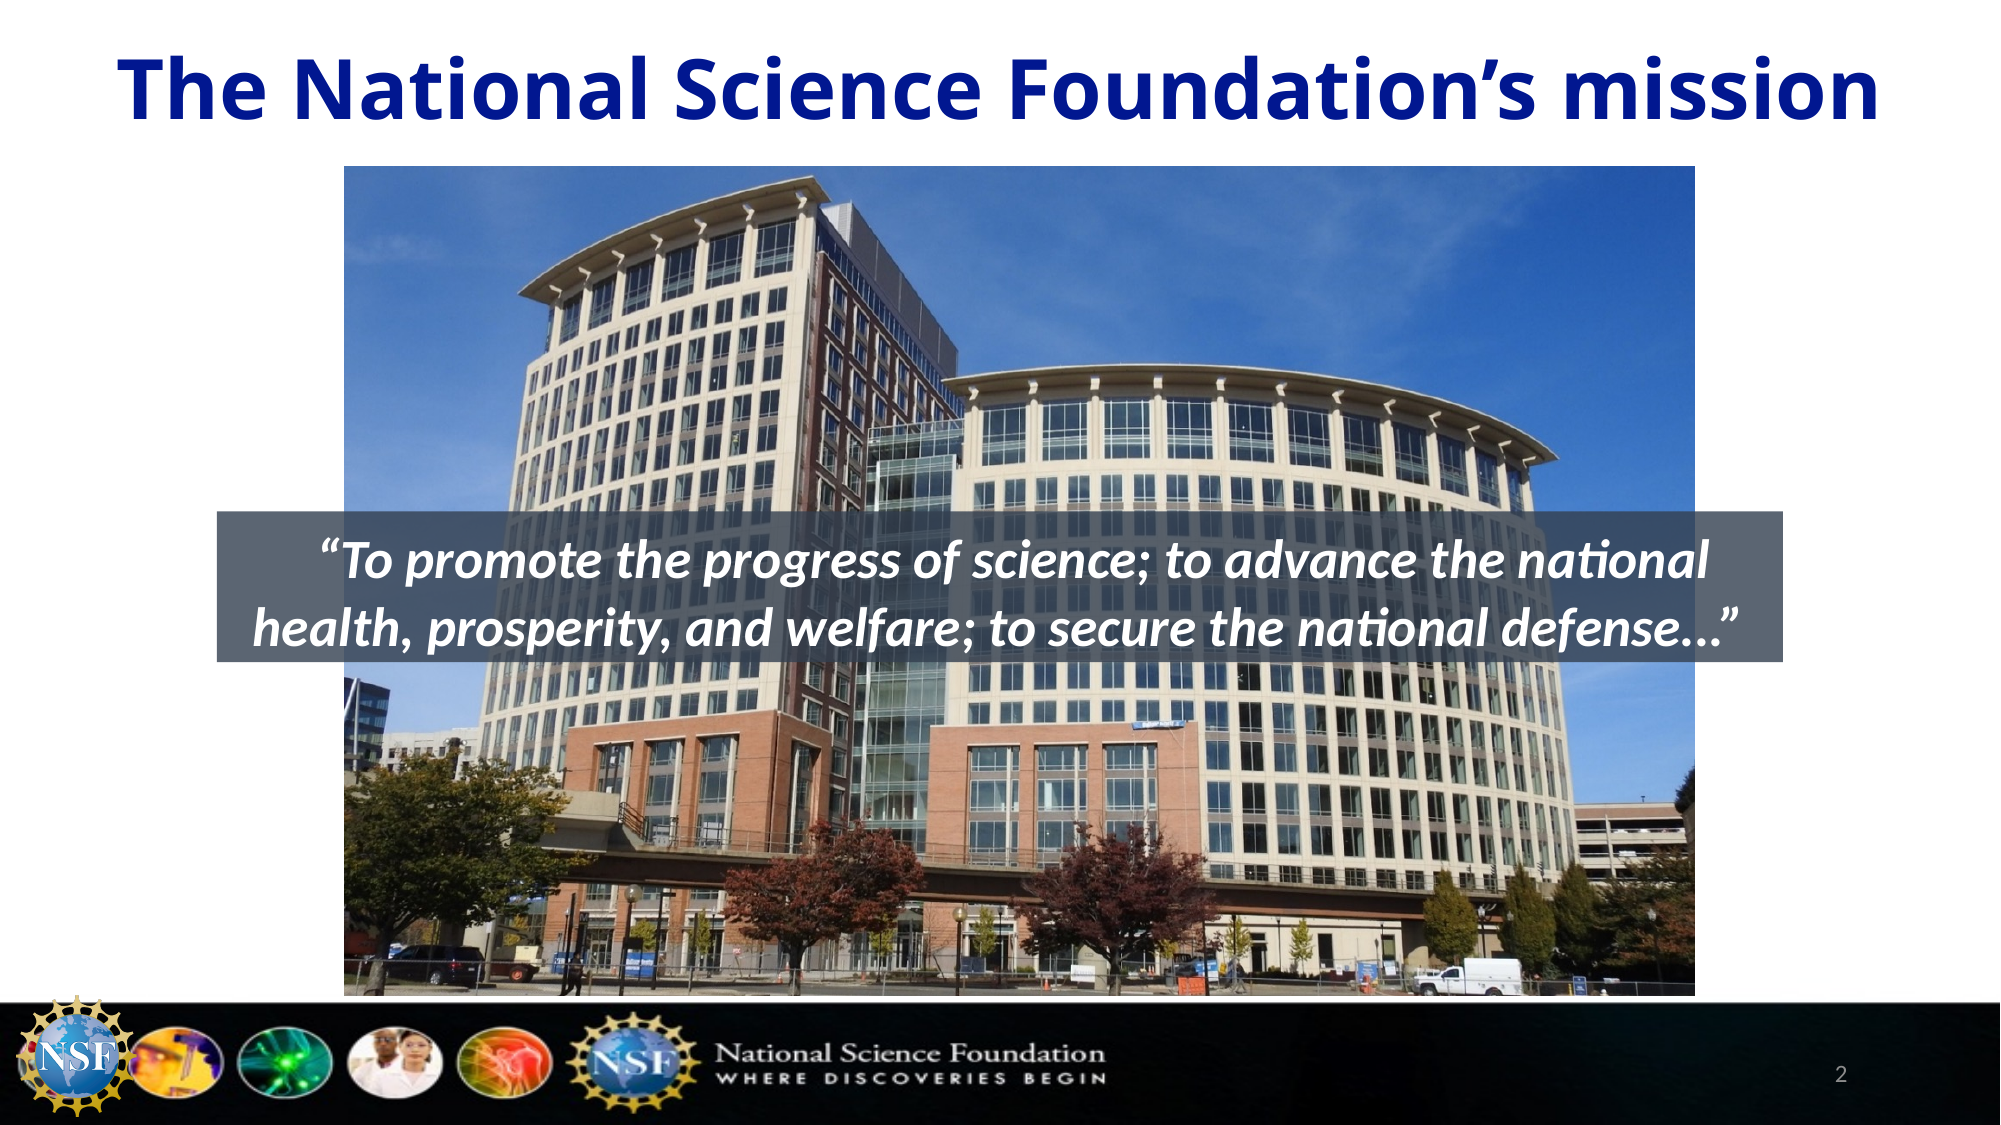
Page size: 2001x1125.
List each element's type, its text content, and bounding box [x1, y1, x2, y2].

text_box “To promote the progress of science; to advance the national health, prosperity, and welfare; to secure the national defense...” [1695, 511, 1783, 663]
title The National Science Foundation’s mission [0, 0, 2000, 186]
text_box “To promote the progress of science; to advance the national health, prosperity, and welfare; to secure the national defense...” [216, 511, 344, 663]
slide_number 2 [1412, 1042, 1863, 1103]
picture [0, 166, 2000, 1125]
